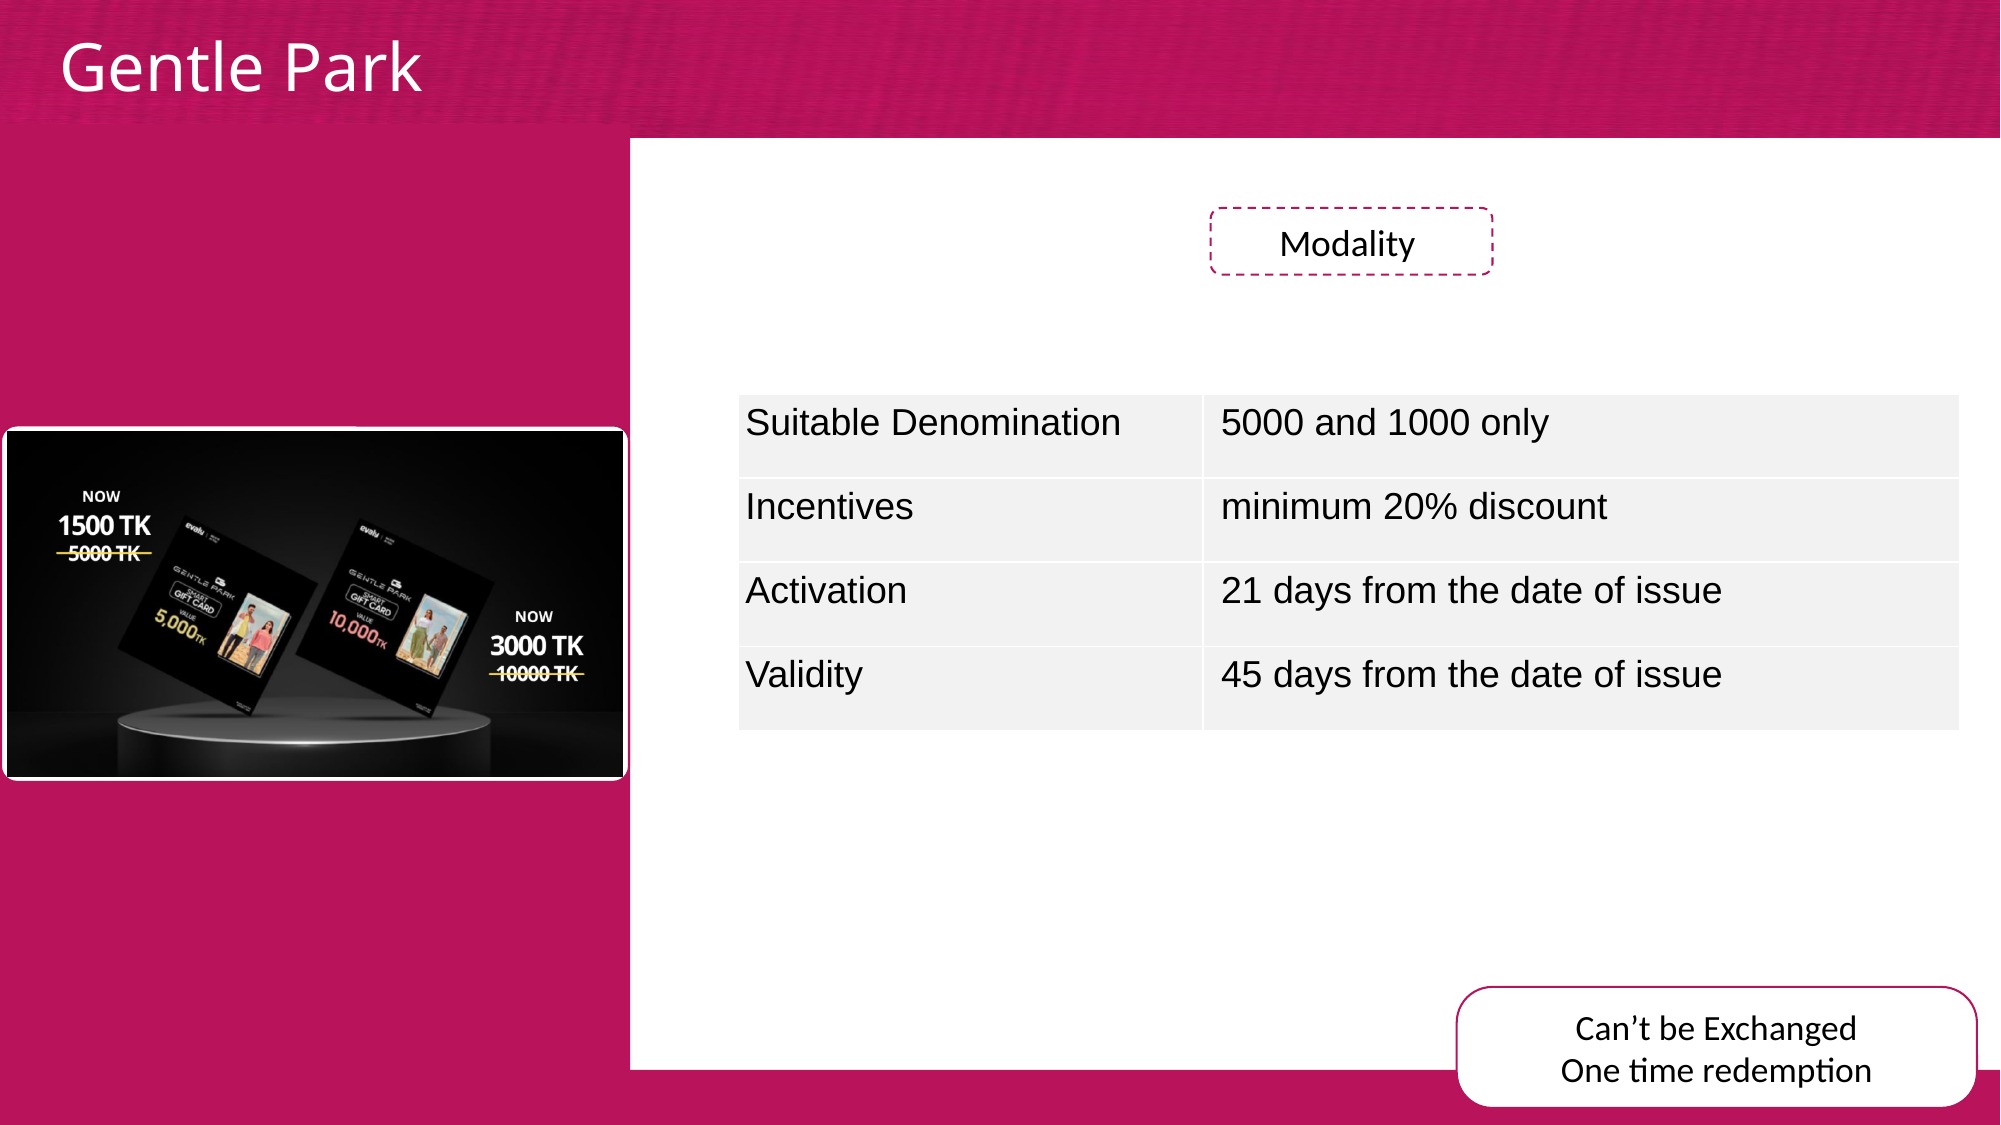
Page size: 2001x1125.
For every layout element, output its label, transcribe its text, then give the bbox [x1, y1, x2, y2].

title Gentle Park [0, 1, 2000, 140]
table_cell 21 days from the date of issue [1204, 563, 1959, 646]
table_cell minimum 20% discount [1204, 479, 1959, 561]
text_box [1210, 207, 1493, 275]
picture [7, 430, 623, 777]
table_cell Activation [739, 563, 1202, 646]
table_cell Validity [739, 647, 1202, 730]
text_box [1, 425, 629, 782]
table_header Suitable Denomination [739, 395, 1202, 477]
table_cell Incentives [739, 479, 1202, 561]
table_header 5000 and 1000 only [1204, 395, 1959, 477]
text_box [0, 1069, 2000, 1125]
text_box [0, 124, 631, 1098]
table_cell 45 days from the date of issue [1204, 647, 1959, 730]
text_box Can’t be Exchanged One time redemption [1456, 986, 1977, 1108]
